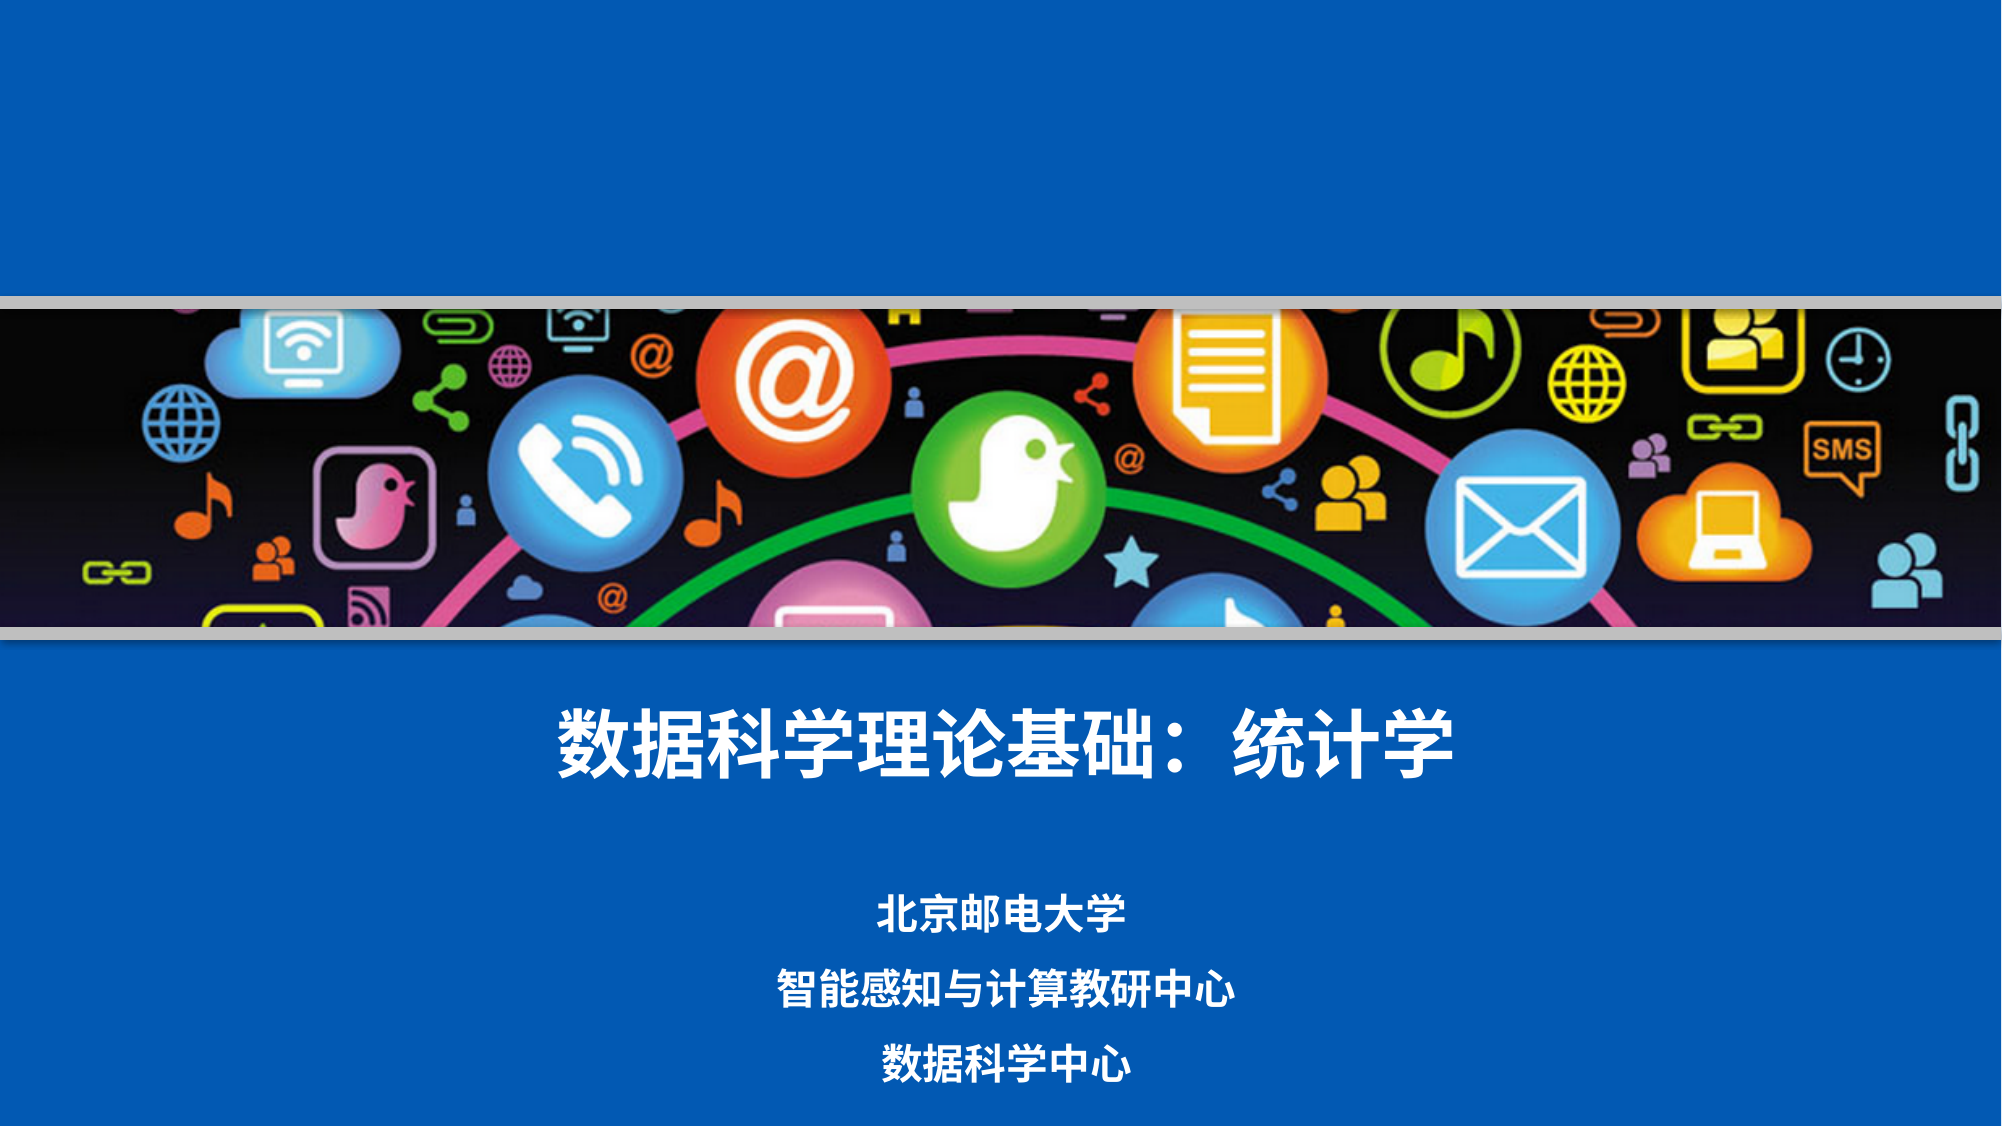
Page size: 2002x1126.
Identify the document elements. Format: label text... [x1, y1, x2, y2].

picture [0, 309, 2001, 627]
text_box 数据科学理论基础：统计学 北京邮电大学 智能感知与计算教研中心 数据科学中心 [79, 645, 1934, 1095]
